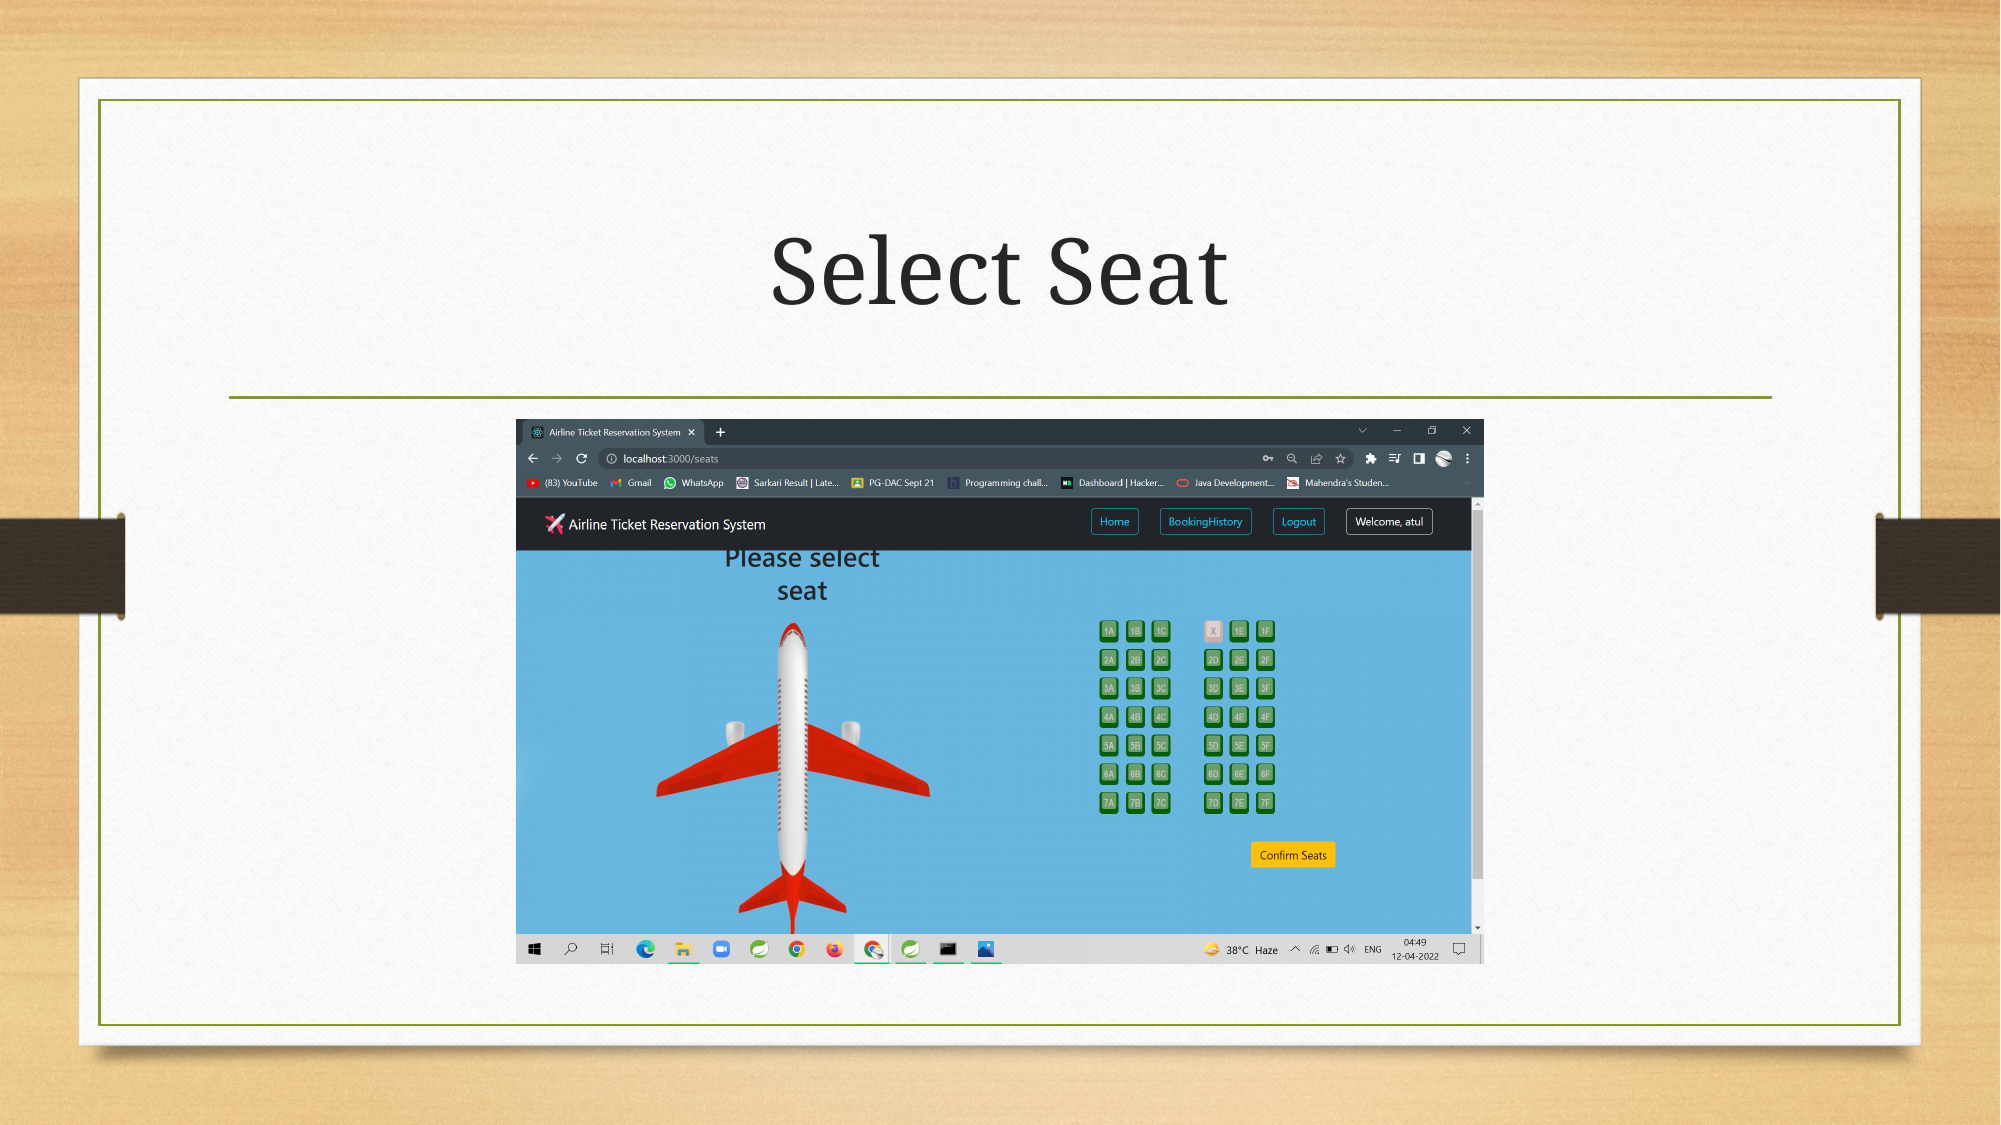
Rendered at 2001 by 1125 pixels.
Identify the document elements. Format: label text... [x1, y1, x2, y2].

title Select Seat [212, 161, 1788, 375]
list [515, 419, 1485, 964]
picture [0, 0, 2001, 1125]
